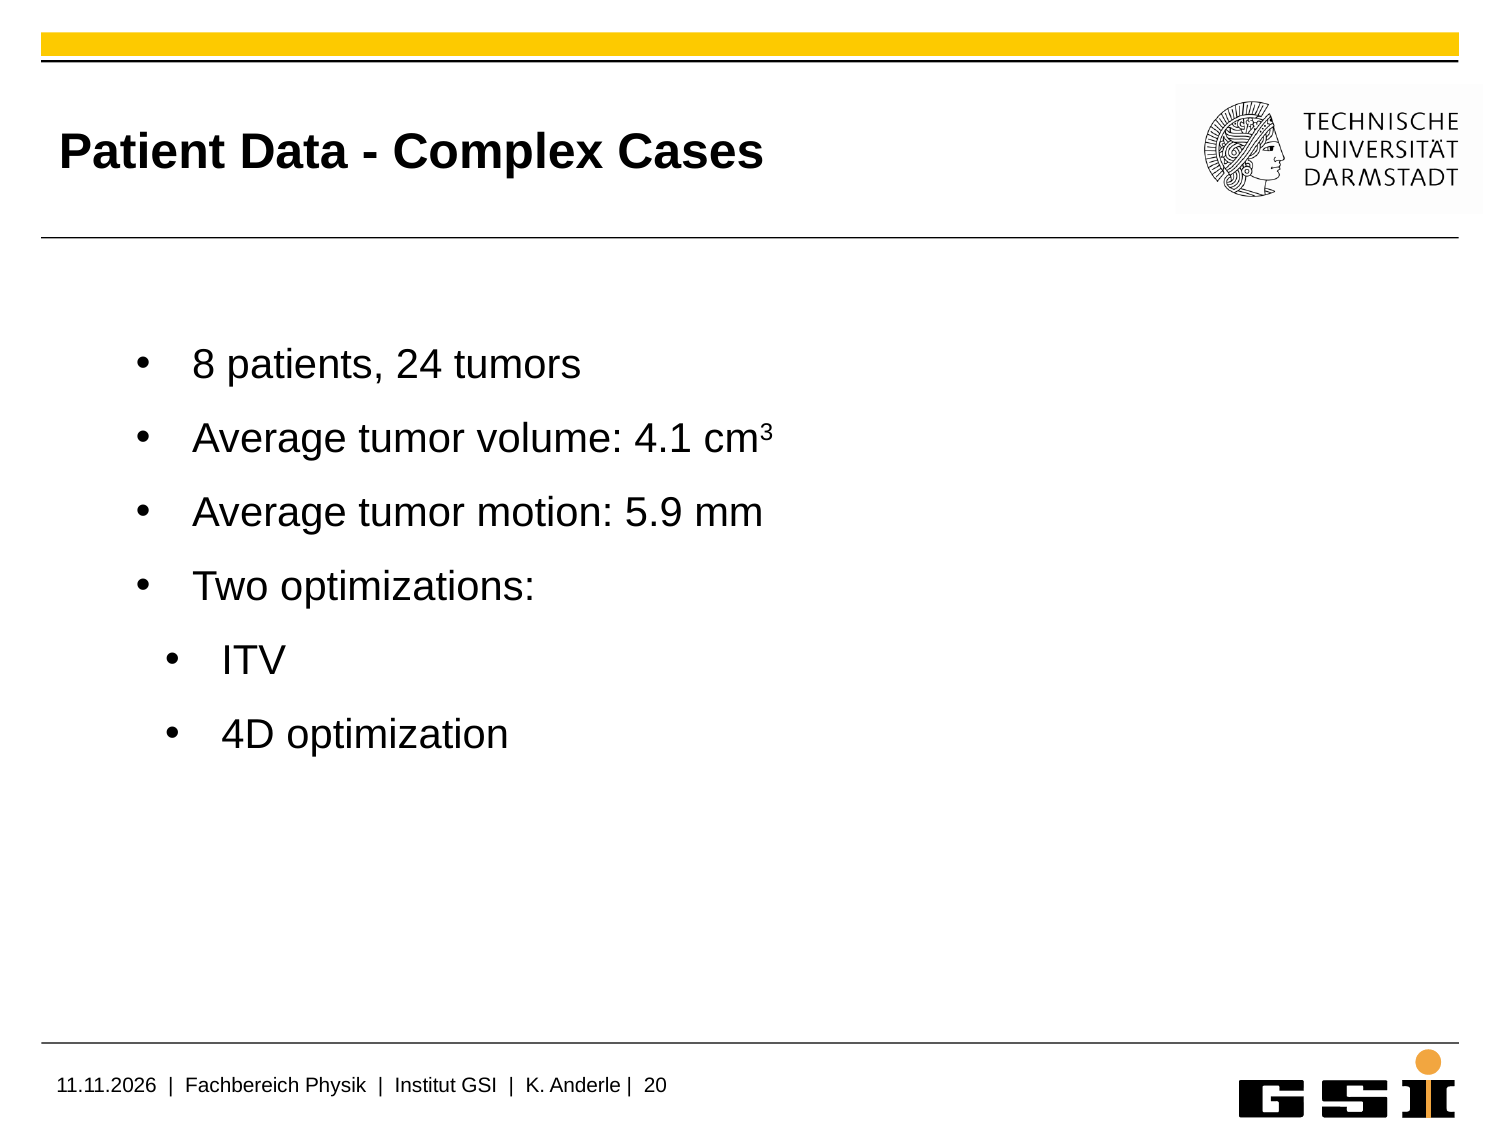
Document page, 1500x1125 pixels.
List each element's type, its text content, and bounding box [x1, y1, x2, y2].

list 8 patients, 24 tumors Average tumor volume: 4.1 cm3 Average tumor motion: 5.9 mm Two optimizations: ITV 4D optimization [135, 314, 1058, 1009]
picture [1175, 84, 1483, 214]
title Patient Data - Complex Cases [58, 79, 1149, 218]
